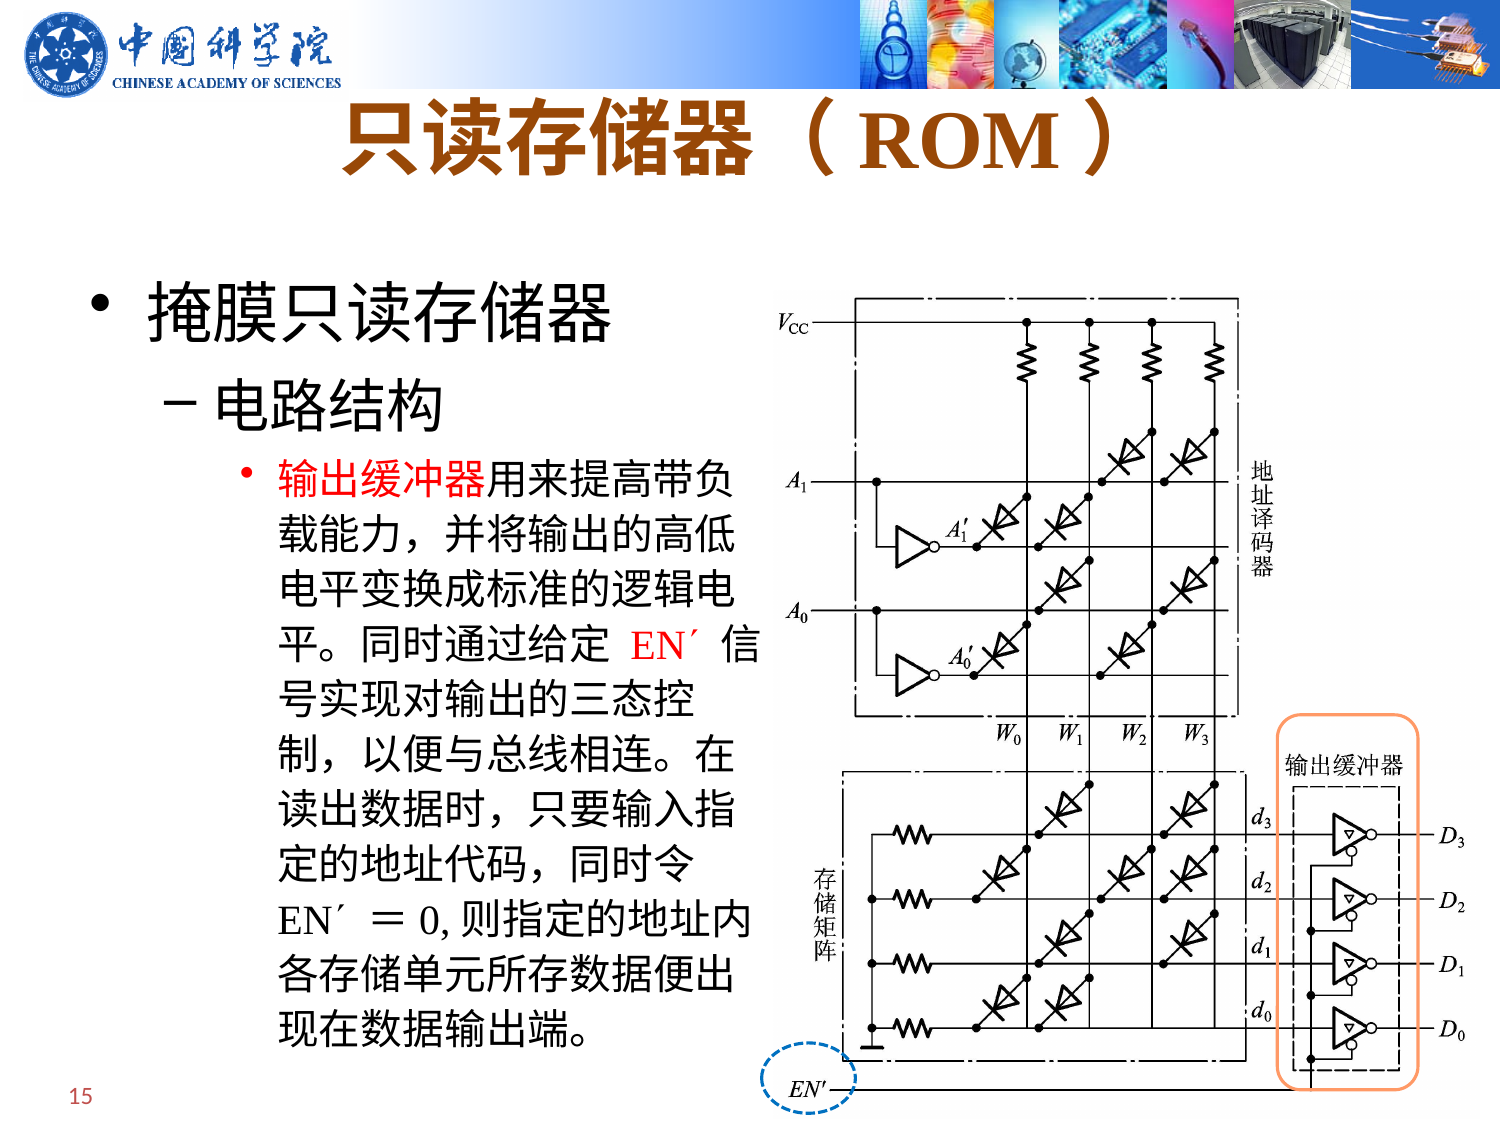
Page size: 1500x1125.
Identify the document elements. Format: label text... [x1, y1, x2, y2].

picture [860, 0, 1500, 89]
list 掩膜只读存储器 电路结构 输出缓冲器用来提高带负载能力，并将输出的高低电平变换成标准的逻辑电平。同时通过给定 EN 信号实现对输出的三态控制，以便与总线相连。在读出数据时，只要输入指定的地址代码，同时令 EN ＝0,则指定的地址内各存储单元所存数据便出现在数据输出端。 [75, 255, 786, 1005]
text_box [761, 1060, 768, 1096]
title 只读存储器（ROM） [76, 78, 1427, 209]
picture [23, 10, 349, 102]
picture [773, 289, 1480, 1119]
